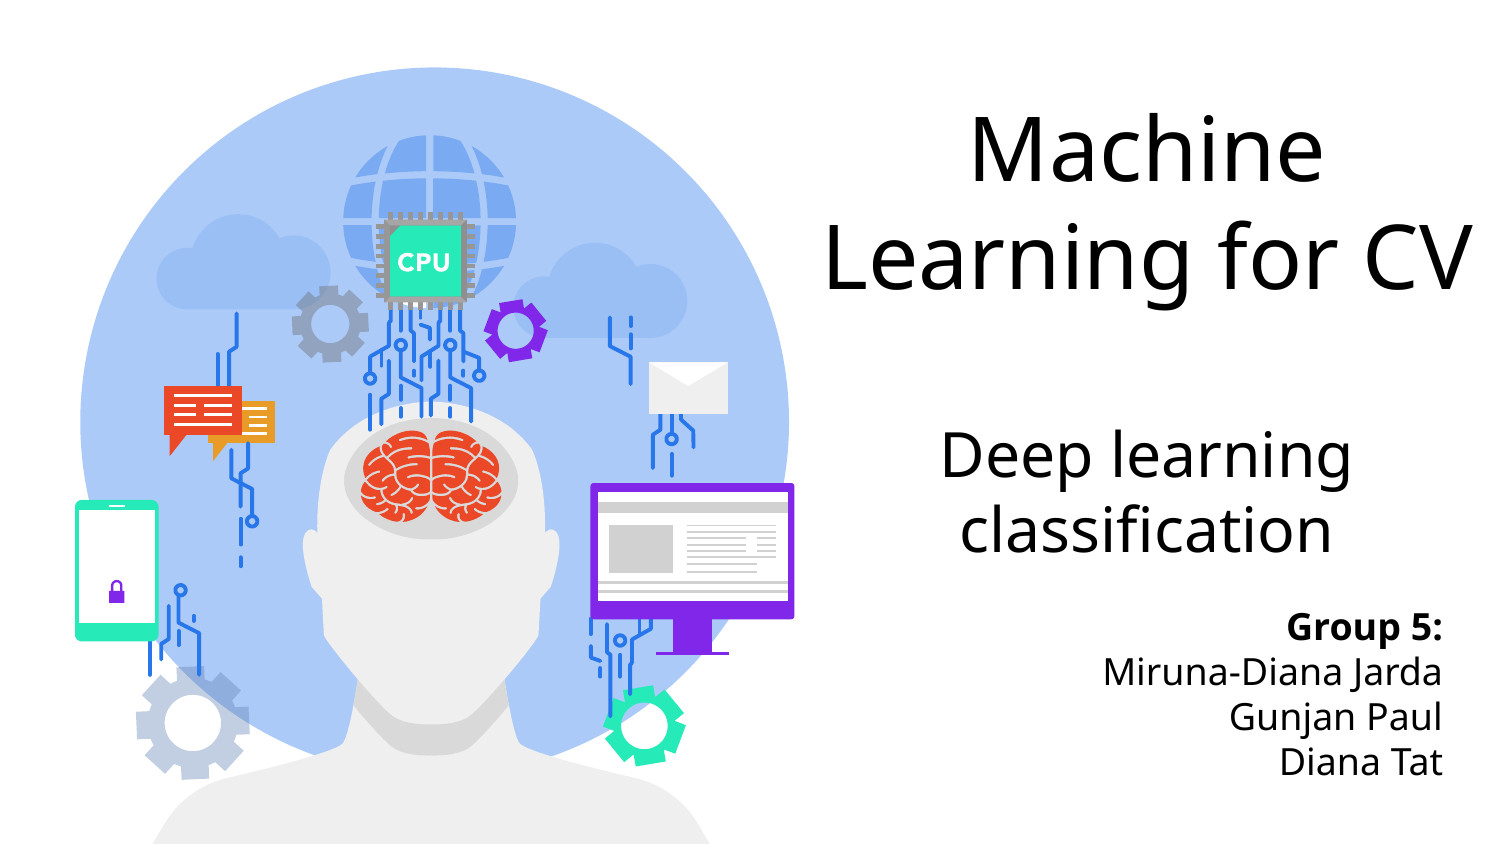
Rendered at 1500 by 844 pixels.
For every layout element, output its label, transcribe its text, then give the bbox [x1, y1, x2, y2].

title Machine Learning for CV Deep learning classification [799, 77, 1500, 486]
subtitle Group 5: Miruna-Diana Jarda Gunjan Paul Diana Tat [1034, 587, 1459, 705]
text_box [74, 67, 795, 844]
